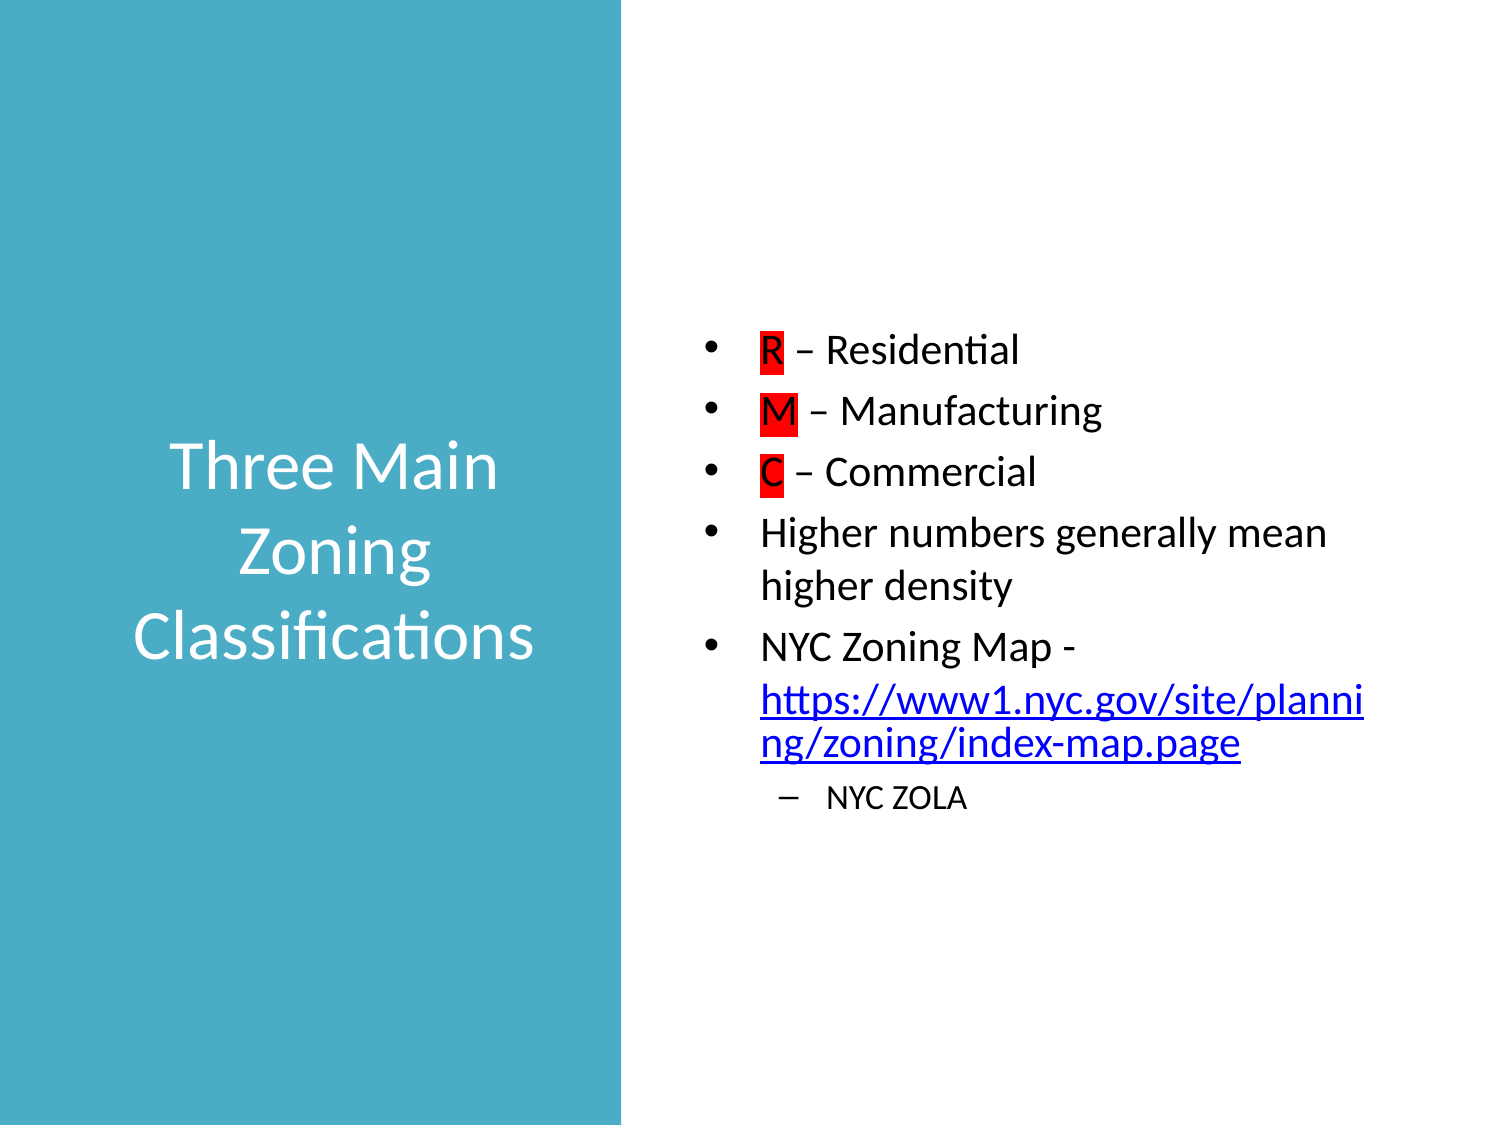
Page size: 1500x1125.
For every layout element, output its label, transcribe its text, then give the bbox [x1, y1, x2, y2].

title Three Main Zoning Classifications [103, 102, 567, 991]
list R – Residential M – Manufacturing C – Commercial Higher numbers generally mean higher density NYC Zoning Map - https://www1.nyc.gov/site/planning/zoning/index-map.page NYC ZOLA [689, 102, 1397, 991]
text_box [0, 0, 623, 1125]
